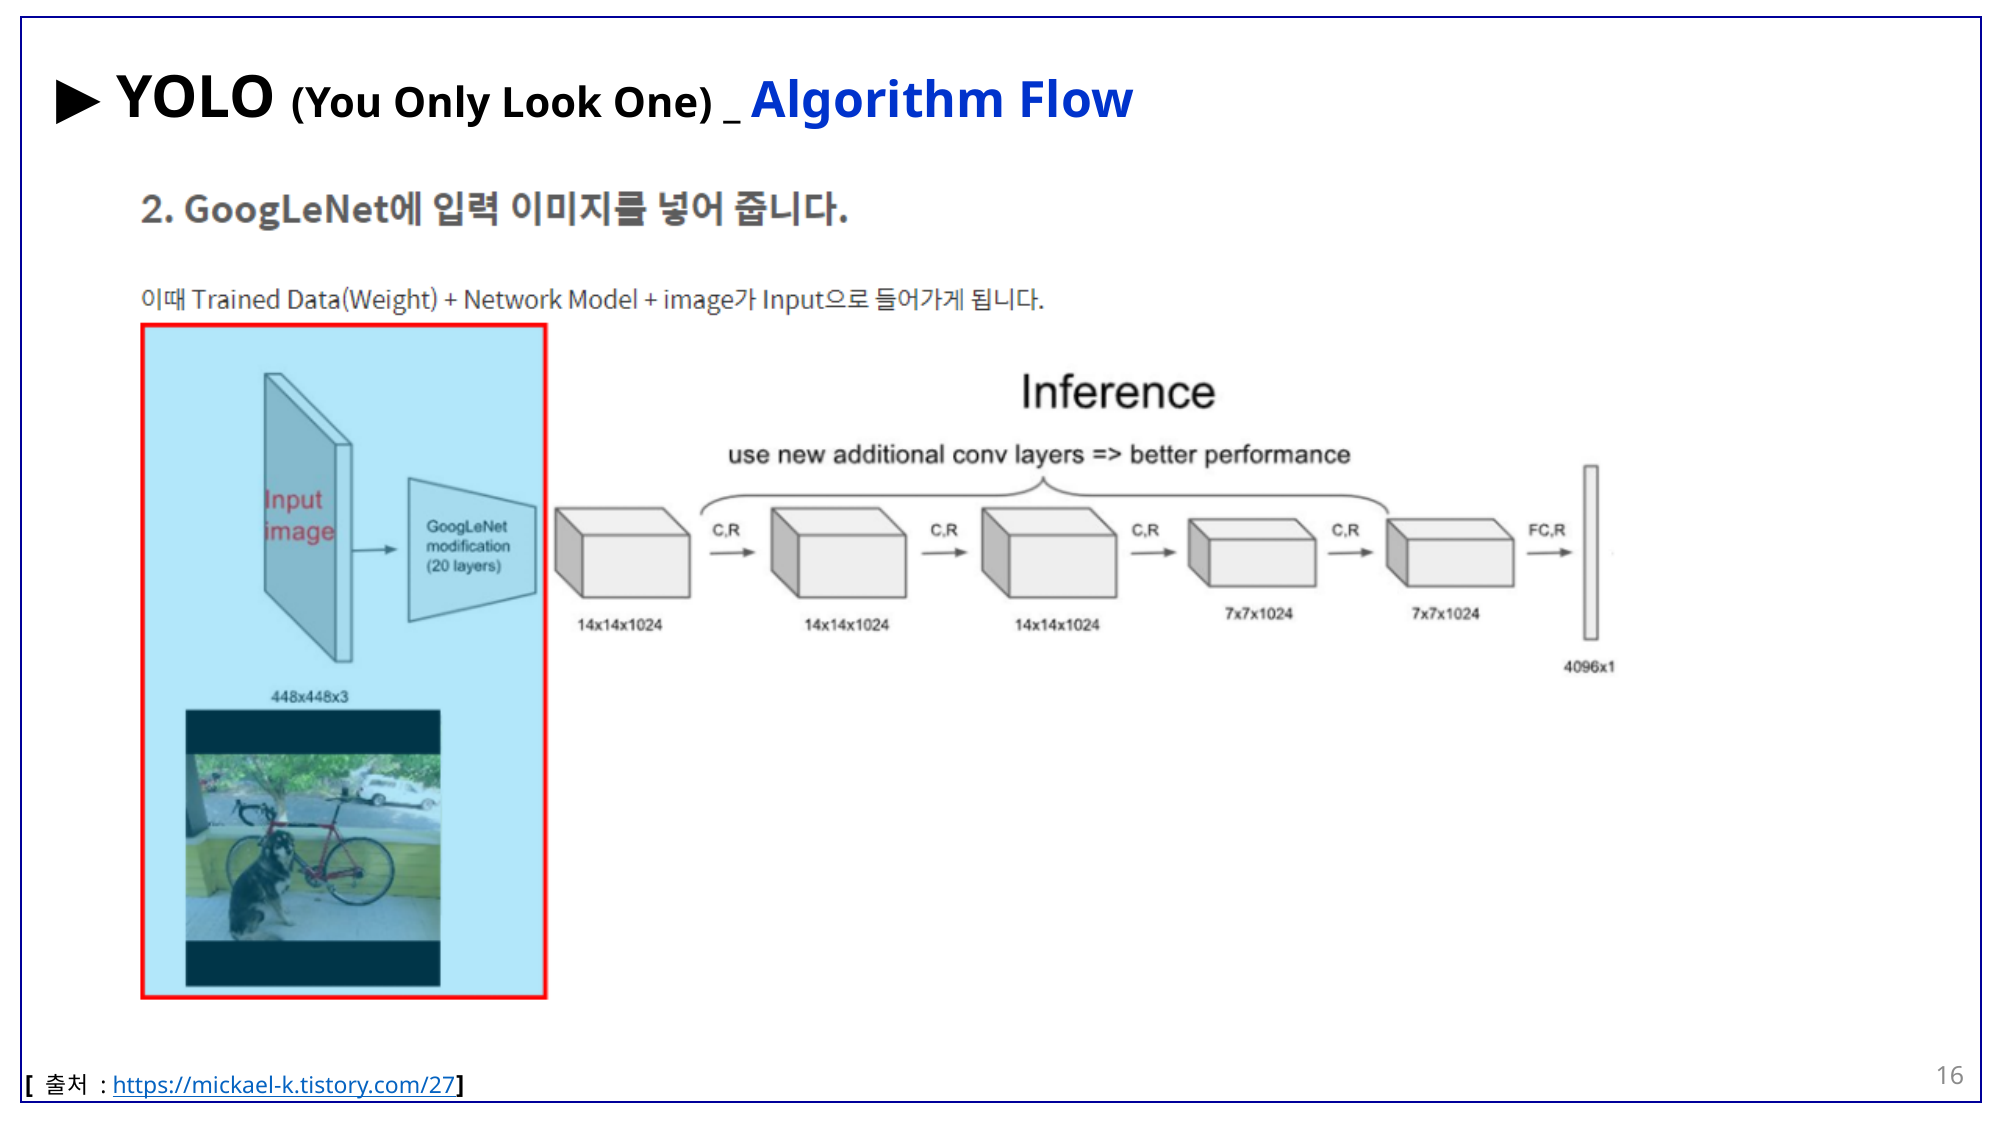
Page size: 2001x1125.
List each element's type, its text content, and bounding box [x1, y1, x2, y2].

text_box [20, 16, 1982, 1103]
text_box ▶ YOLO (You Only Look One) _ Algorithm Flow [41, 52, 1825, 137]
text_box [ 출처 : https://mickael-k.tistory.com/27] [10, 1061, 962, 1108]
slide_number 16 [1529, 1103, 1980, 1107]
picture [125, 173, 1629, 1025]
